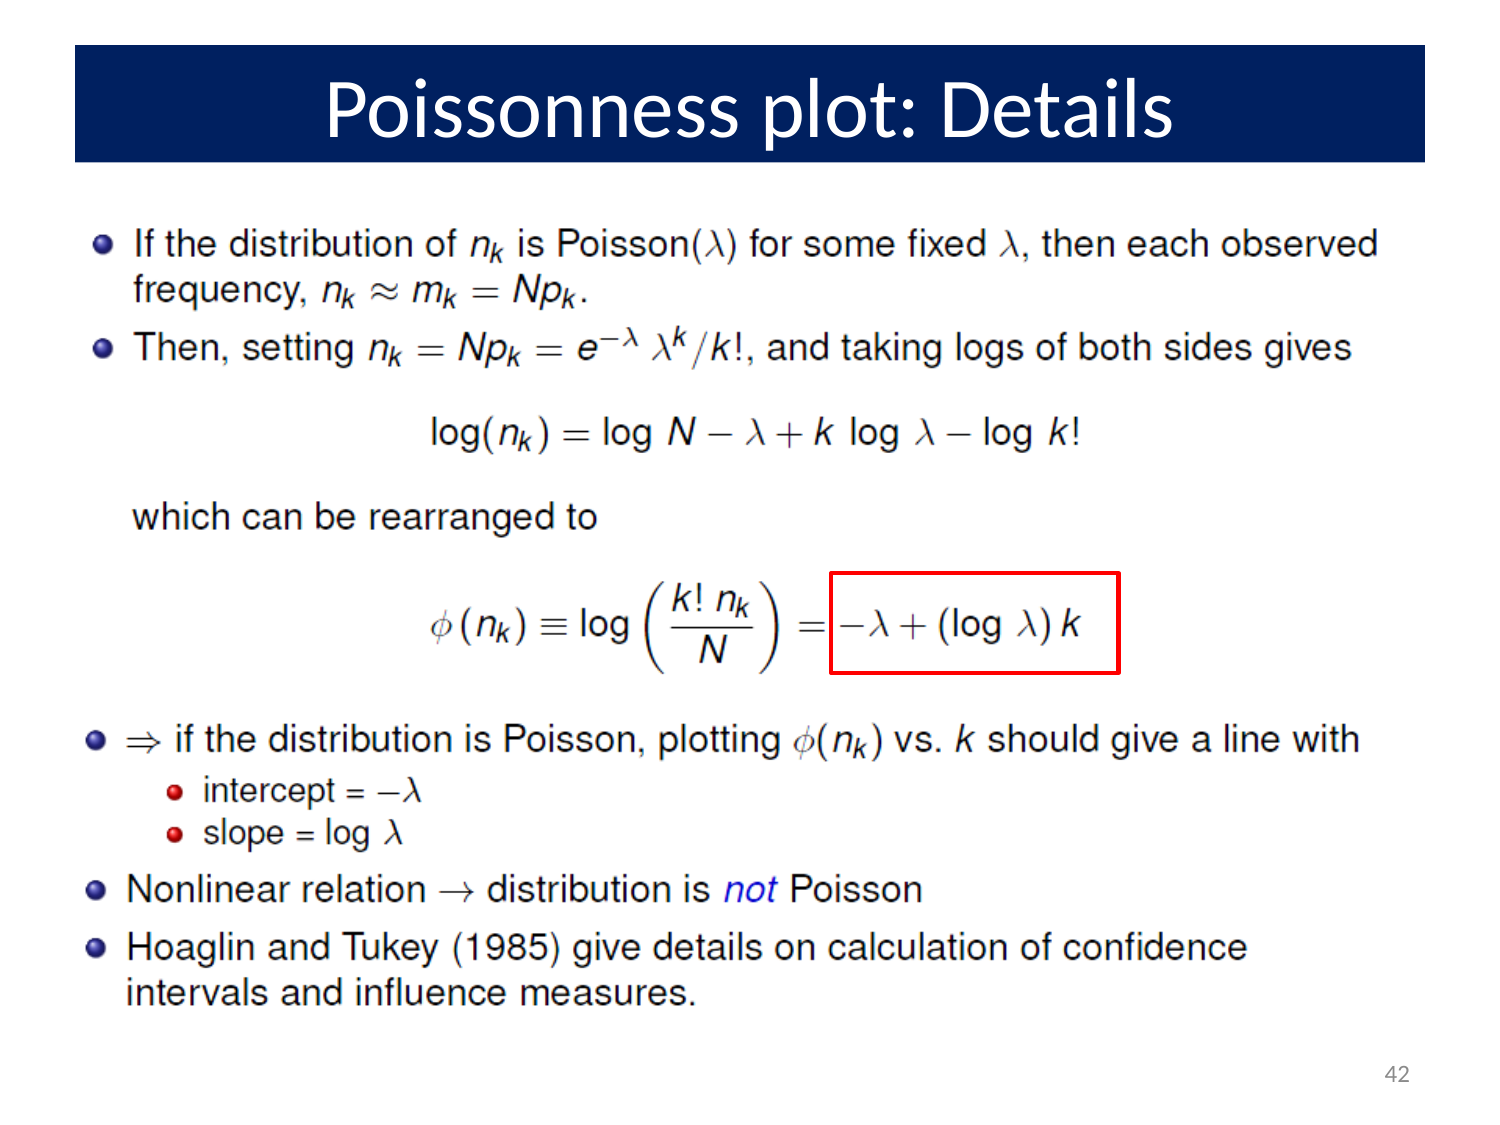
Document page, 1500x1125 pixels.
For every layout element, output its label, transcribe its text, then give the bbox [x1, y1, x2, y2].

title Poissonness plot: Details [75, 45, 1425, 163]
slide_number 42 [1074, 1042, 1425, 1103]
picture [79, 224, 1394, 682]
picture [74, 709, 1388, 1026]
